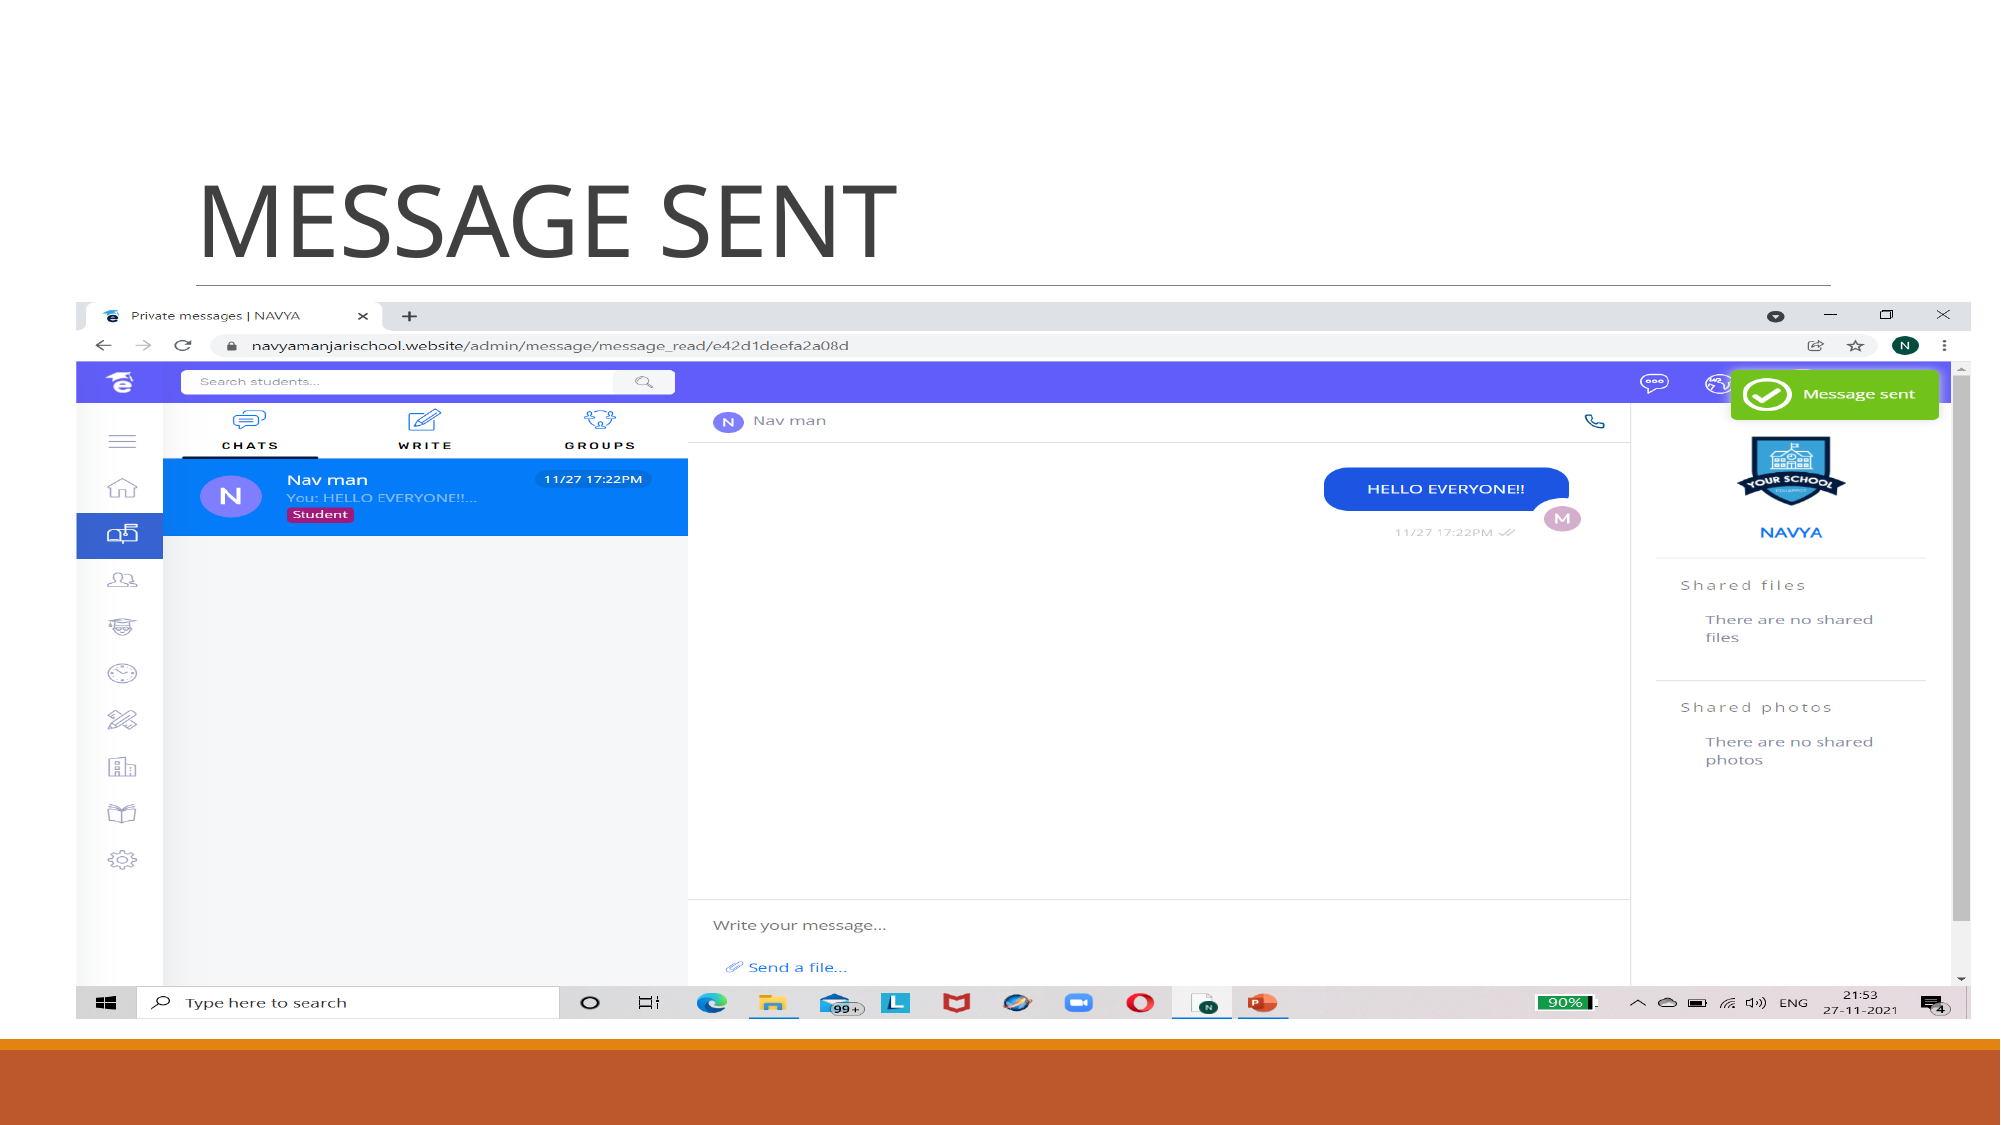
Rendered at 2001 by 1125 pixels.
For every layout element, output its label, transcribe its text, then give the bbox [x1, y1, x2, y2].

title MESSAGE SENT [180, 47, 1830, 285]
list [75, 302, 1971, 1020]
